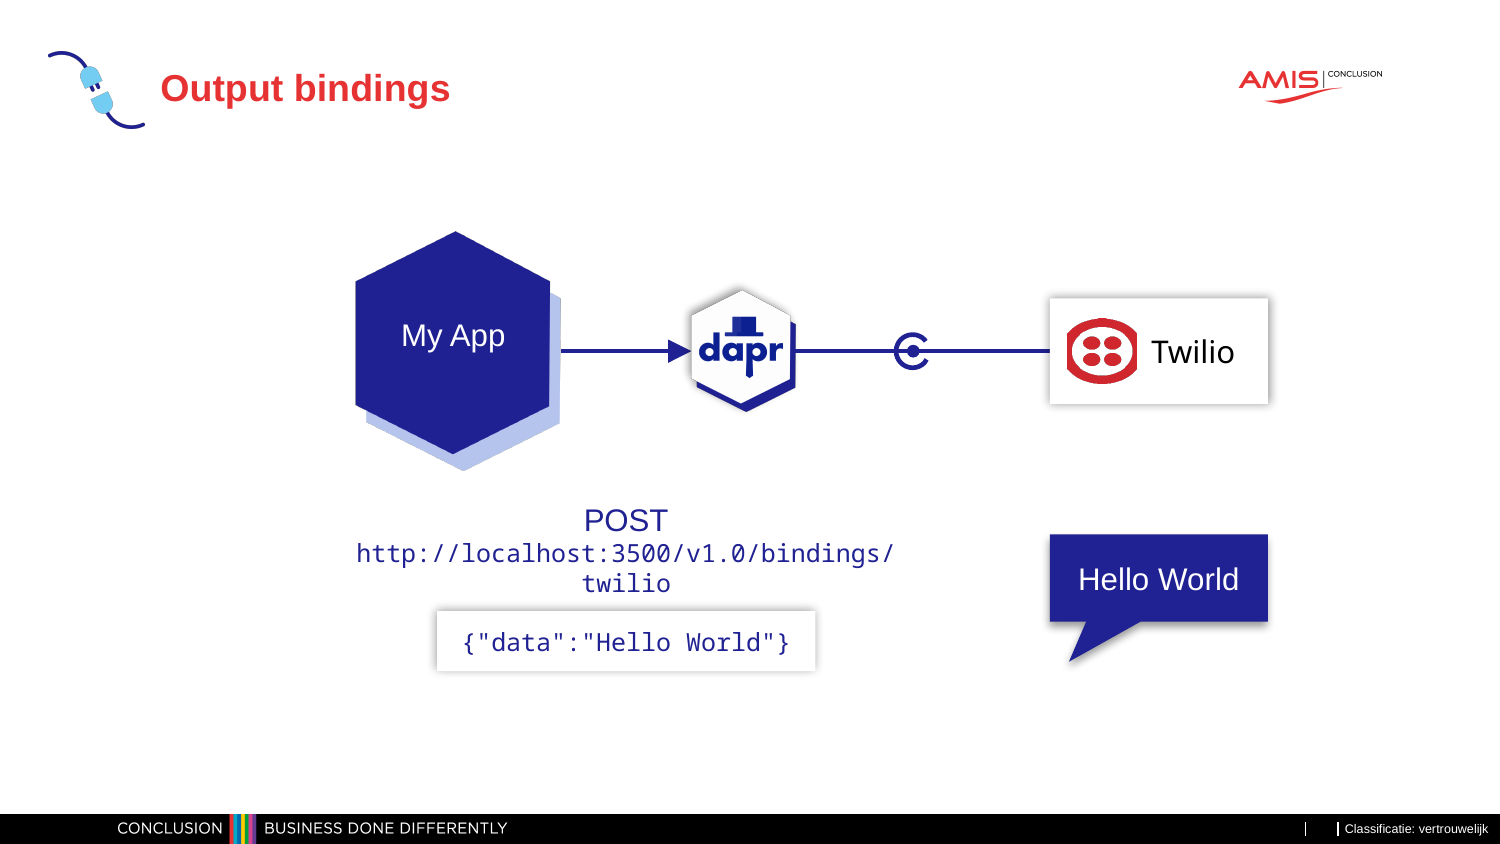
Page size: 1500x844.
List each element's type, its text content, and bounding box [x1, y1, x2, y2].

title Output bindings [160, 56, 1428, 125]
picture [48, 51, 145, 129]
picture [239, 814, 1500, 844]
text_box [1049, 298, 1268, 404]
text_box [311, 500, 941, 679]
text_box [906, 344, 1049, 358]
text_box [355, 231, 561, 471]
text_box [795, 334, 927, 368]
text_box Hello World [1049, 533, 1269, 663]
picture [691, 290, 796, 412]
picture [0, 814, 236, 844]
